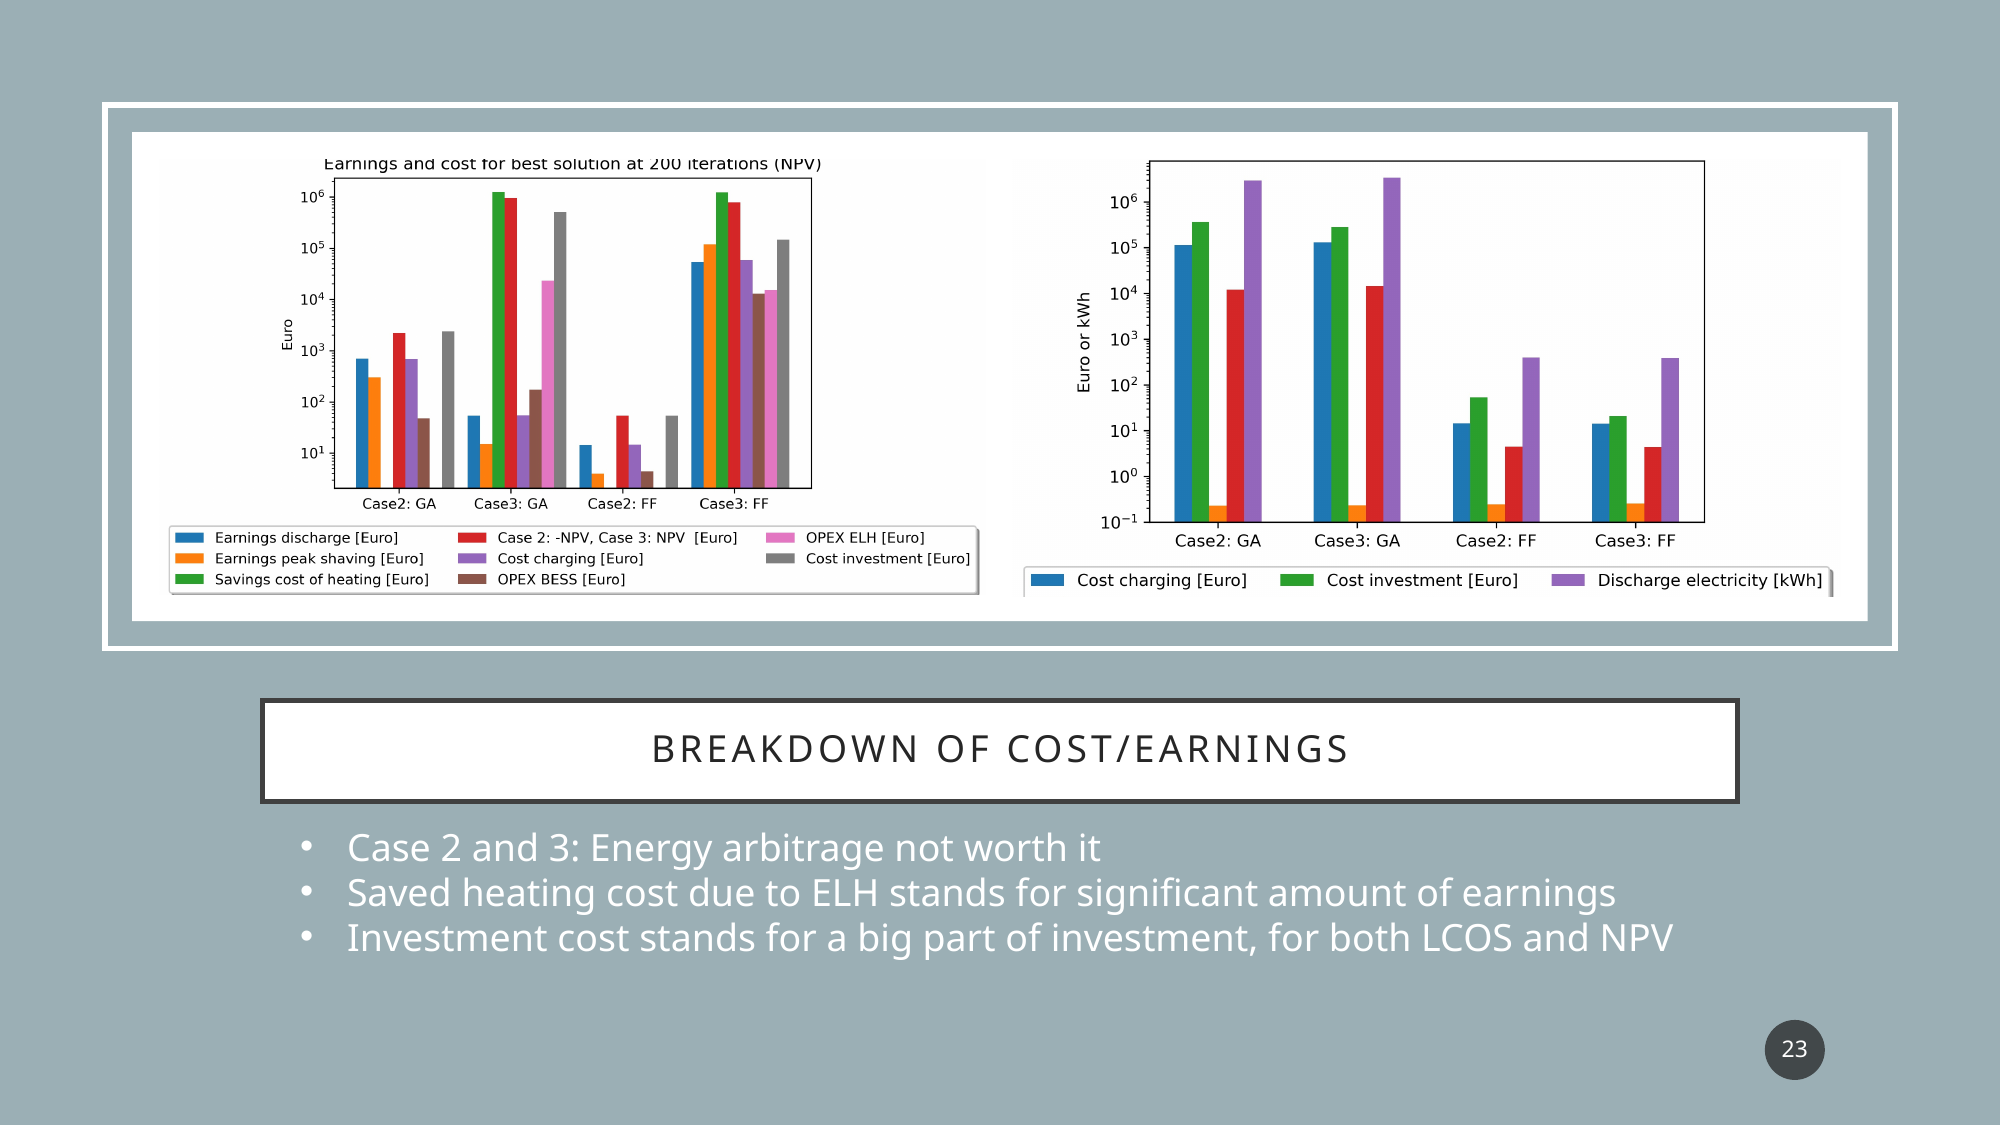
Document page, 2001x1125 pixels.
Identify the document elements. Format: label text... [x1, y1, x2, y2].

slide_number 23 [1764, 1019, 1825, 1080]
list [159, 159, 986, 595]
title Breakdown of cost/earnings [260, 698, 1740, 804]
text_box Case 2 and 3: Energy arbitrage not worth it Saved heating cost due to ELH stands for significant amount of earnings Investment cost stands for a big part of investment, for both LCOS and NPV [285, 816, 1738, 966]
picture [1012, 159, 1841, 597]
text_box [131, 131, 1869, 622]
text_box [104, 104, 1896, 649]
